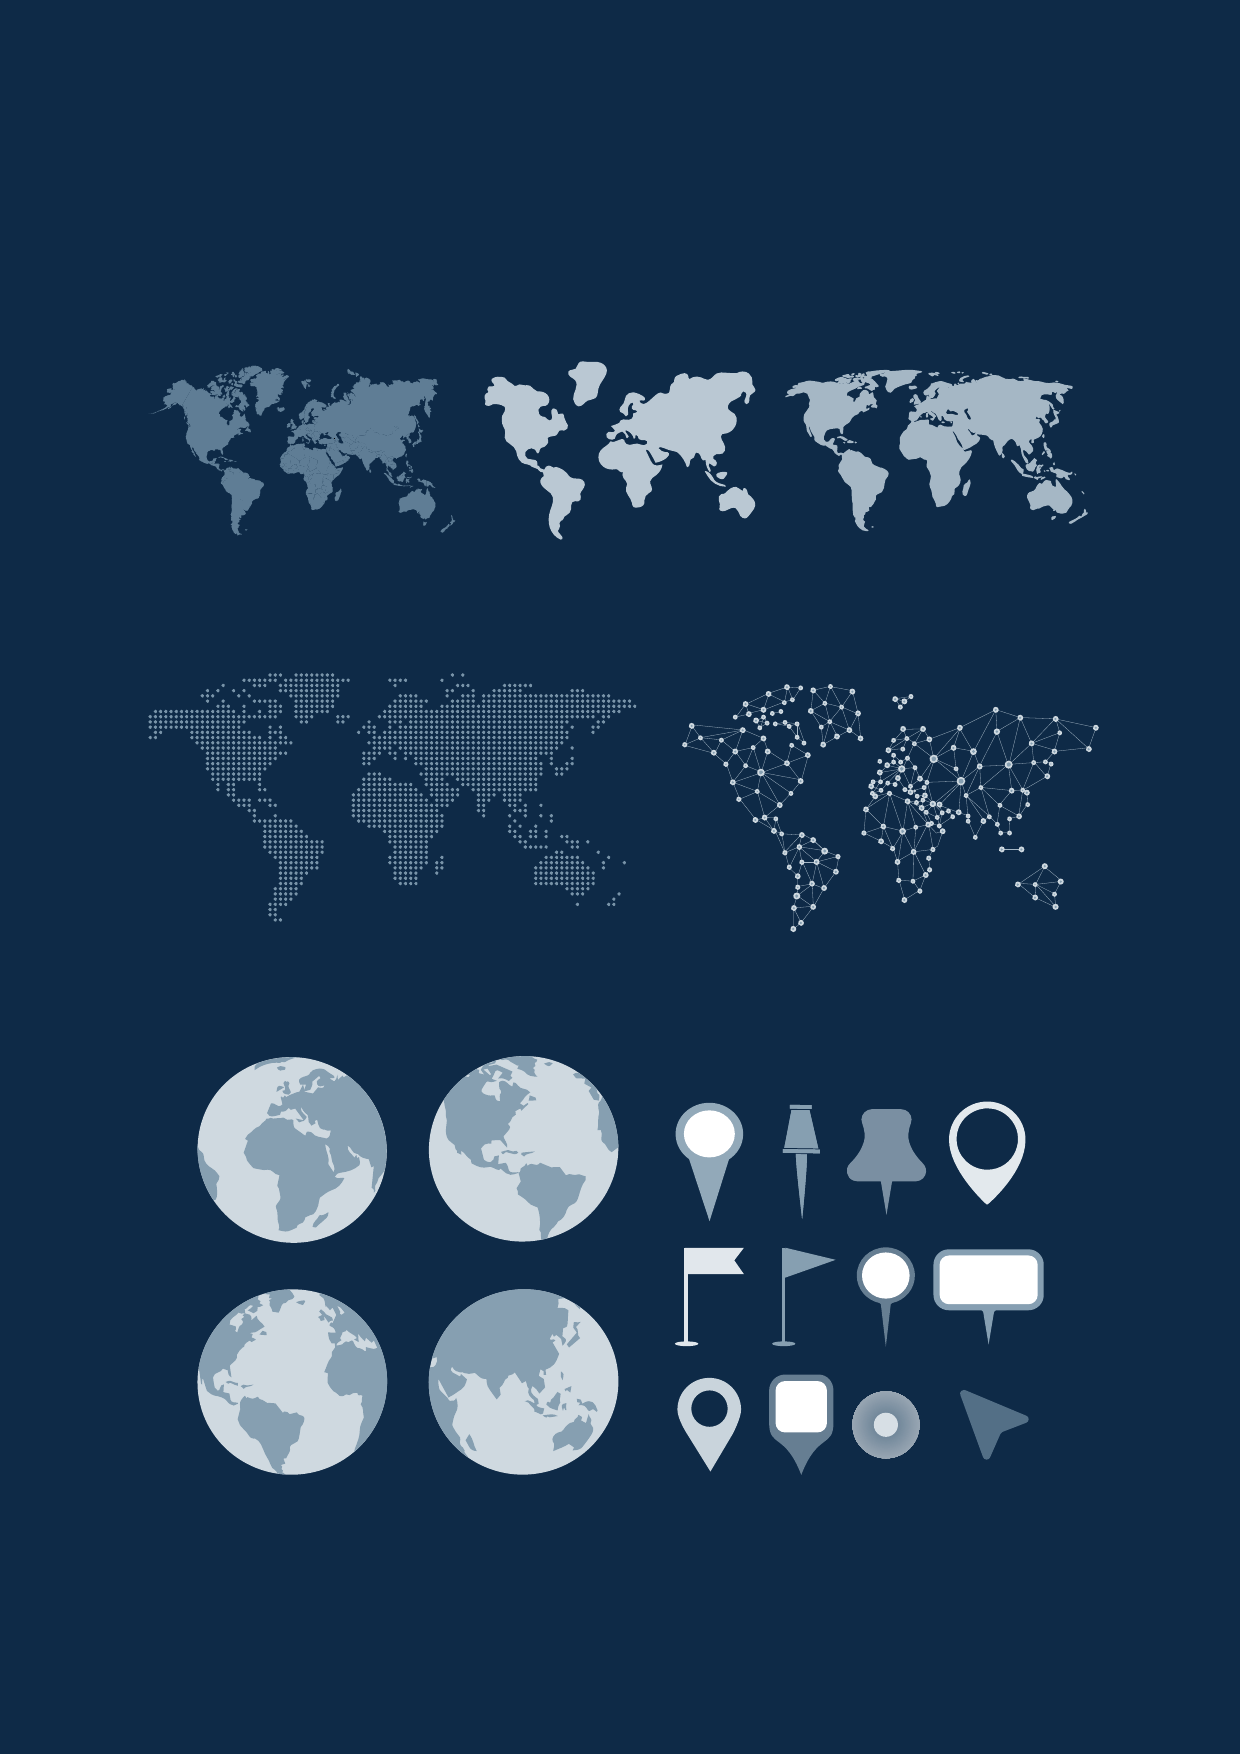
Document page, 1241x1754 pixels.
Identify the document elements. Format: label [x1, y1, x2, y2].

text_box [784, 369, 1089, 532]
text_box [190, 1289, 394, 1475]
text_box [484, 361, 757, 540]
text_box [949, 1101, 1026, 1205]
text_box [960, 1389, 1029, 1460]
text_box [677, 1377, 742, 1472]
text_box [856, 1247, 916, 1347]
text_box [782, 1104, 821, 1220]
text_box [418, 1055, 629, 1242]
text_box [852, 1391, 920, 1459]
text_box [148, 365, 456, 536]
text_box [148, 672, 638, 923]
text_box [675, 1102, 744, 1222]
text_box [674, 1247, 745, 1347]
text_box [185, 1056, 400, 1244]
text_box [680, 683, 1099, 933]
text_box [847, 1109, 927, 1215]
text_box [421, 1289, 626, 1475]
text_box [768, 1374, 834, 1476]
text_box [771, 1247, 836, 1347]
text_box [933, 1249, 1045, 1345]
